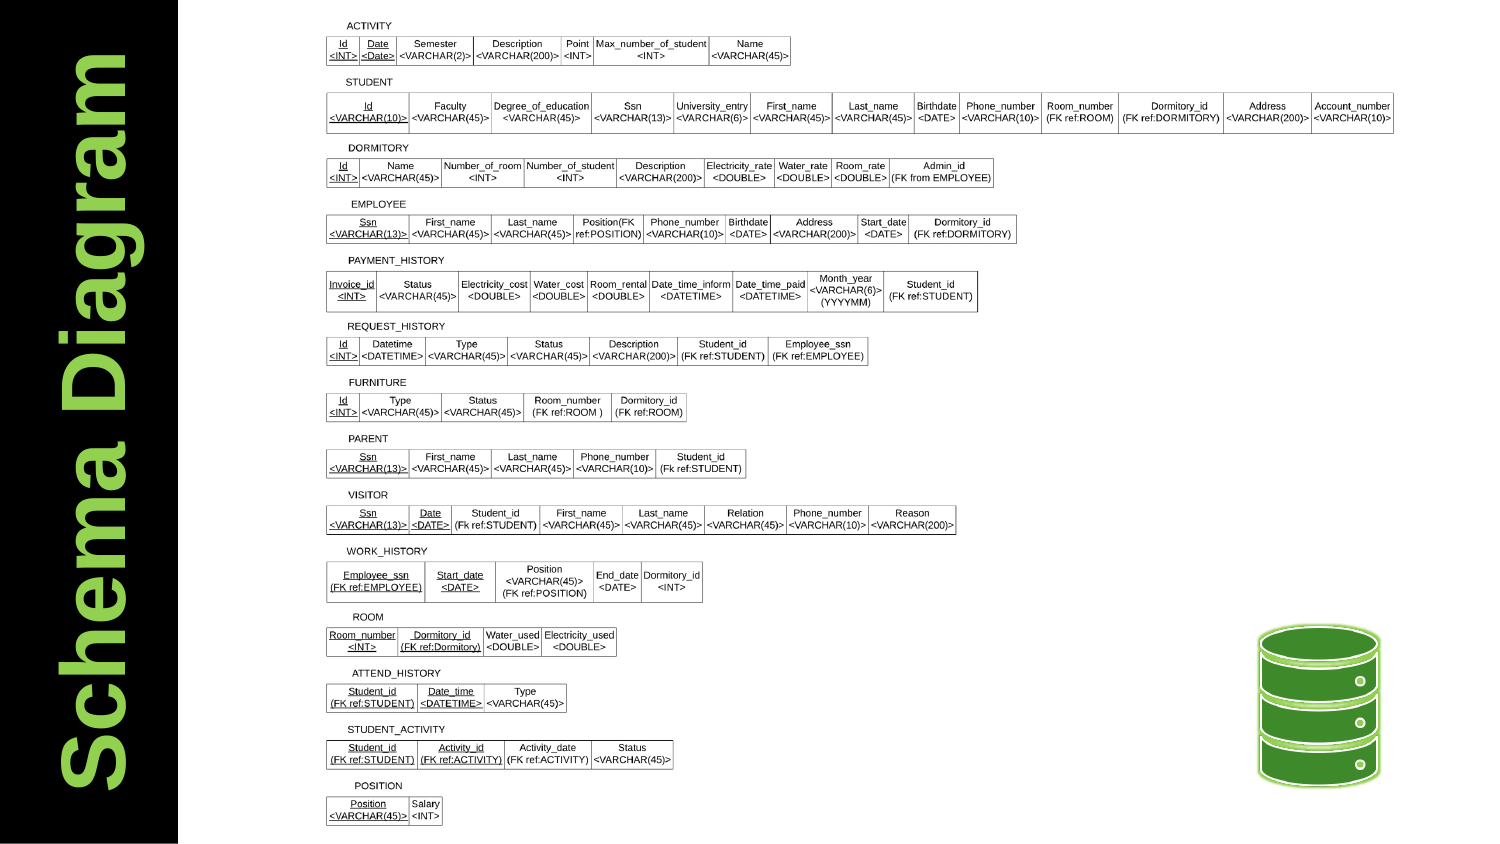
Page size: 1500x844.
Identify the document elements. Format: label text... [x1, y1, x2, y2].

picture [307, 0, 1419, 844]
text_box Schema Diagram [0, 0, 180, 844]
